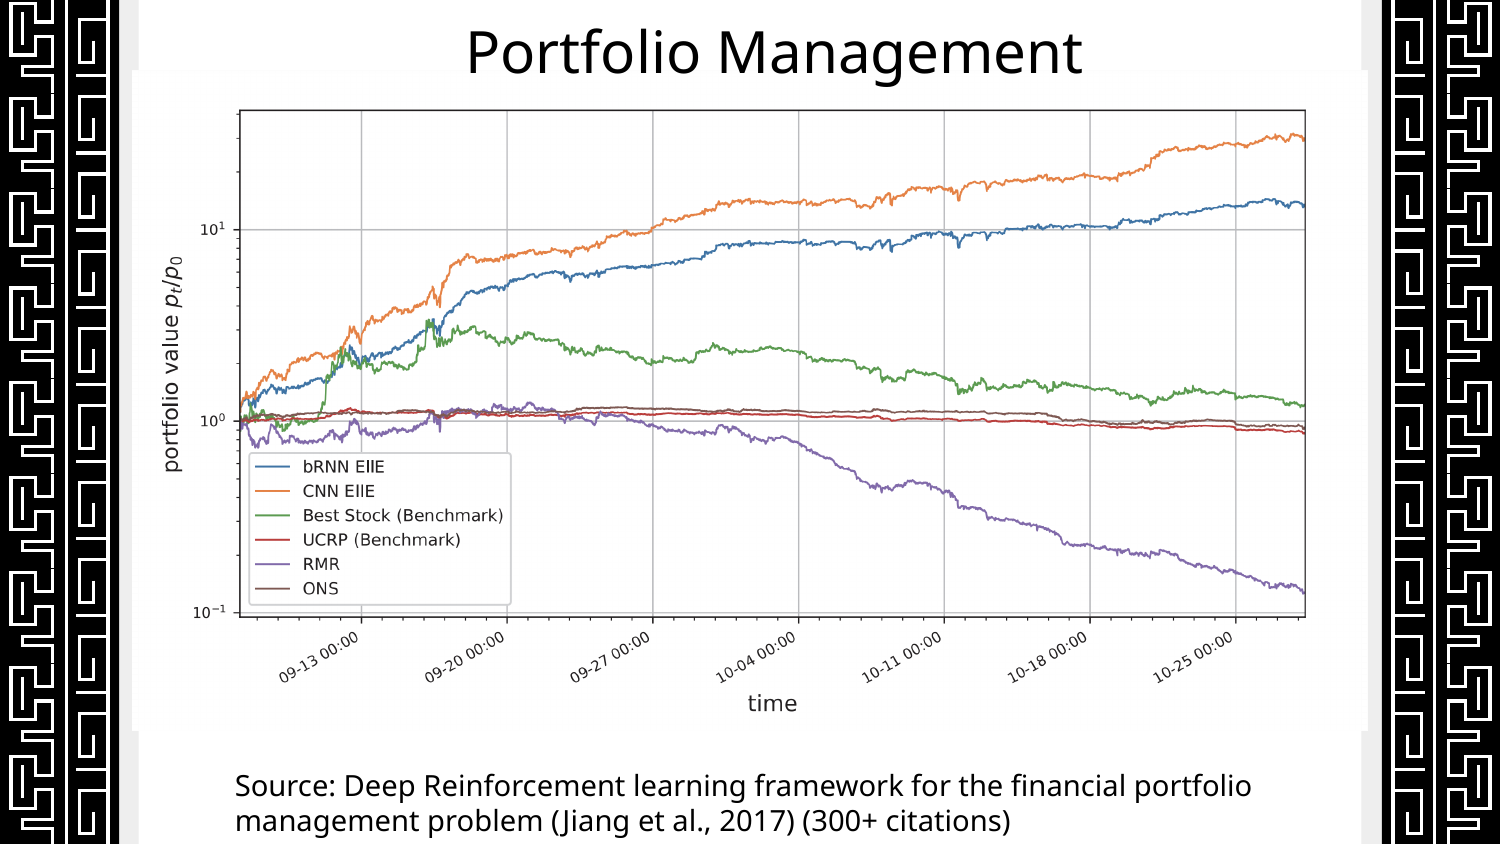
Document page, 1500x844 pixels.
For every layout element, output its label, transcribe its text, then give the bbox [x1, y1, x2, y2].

picture [132, 70, 1368, 731]
text_box Source: Deep Reinforcement learning framework for the financial portfolio management problem (Jiang et al., 2017) (300+ citations) [220, 760, 1329, 844]
text_box Portfolio Management [180, 16, 1369, 71]
